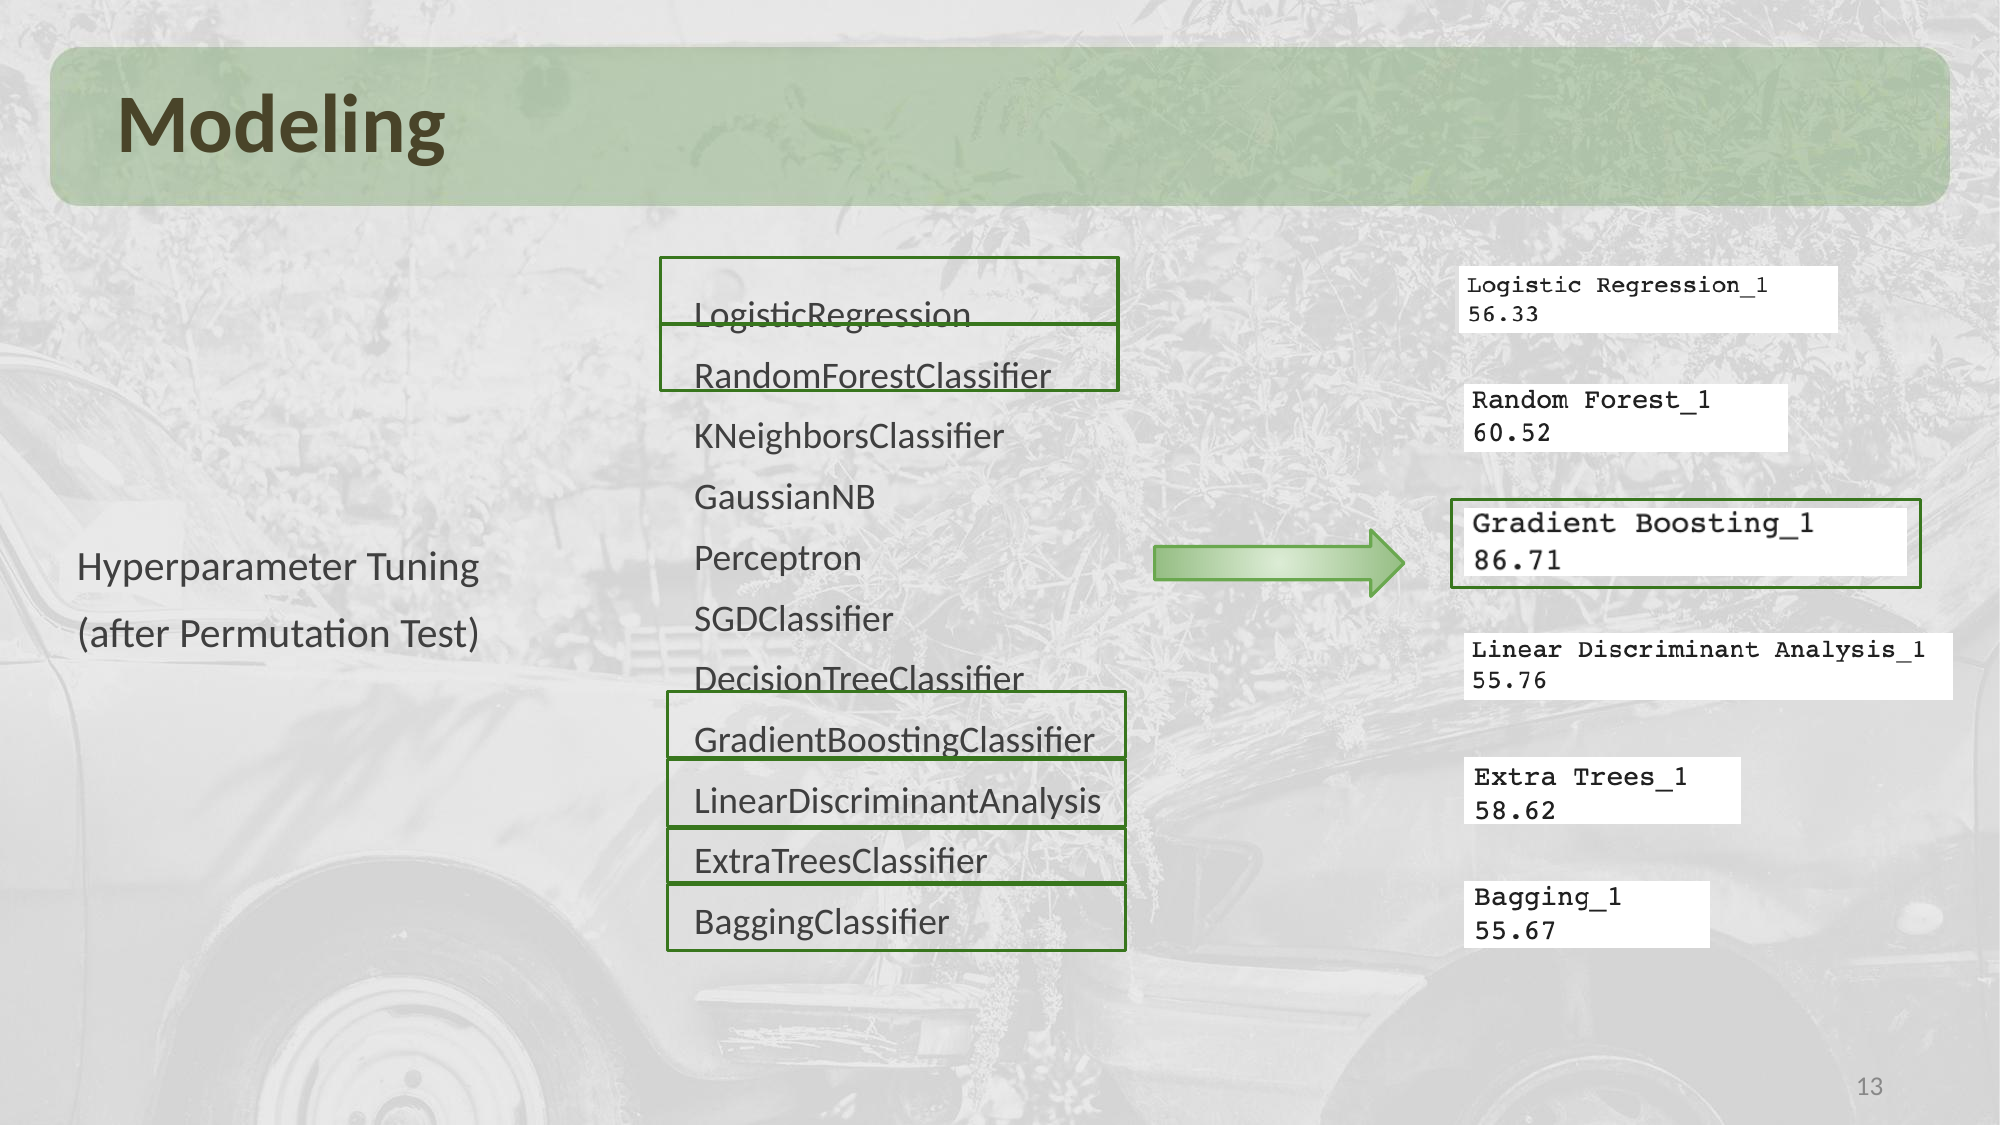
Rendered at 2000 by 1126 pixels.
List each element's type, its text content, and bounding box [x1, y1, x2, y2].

text_box [667, 828, 1126, 883]
picture [0, 0, 2000, 1125]
text_box [667, 759, 1126, 827]
text_box [667, 691, 1126, 758]
slide_number 13 [1433, 1066, 1900, 1103]
title Modeling [99, 53, 1900, 185]
text_box [1154, 529, 1405, 597]
list Hyperparameter Tuning (after Permutation Test) [60, 513, 679, 702]
text_box [667, 884, 1126, 951]
text_box [660, 257, 1119, 324]
text_box [1451, 499, 1921, 588]
text_box LogisticRegression RandomForestClassifier KNeighborsClassifier GaussianNB Perceptron SGDClassifier DecisionTreeClassifier GradientBoostingClassifier LinearDiscriminantAnalysis ExtraTreesClassifier BaggingClassifier [679, 259, 1335, 1046]
text_box [660, 324, 1119, 391]
